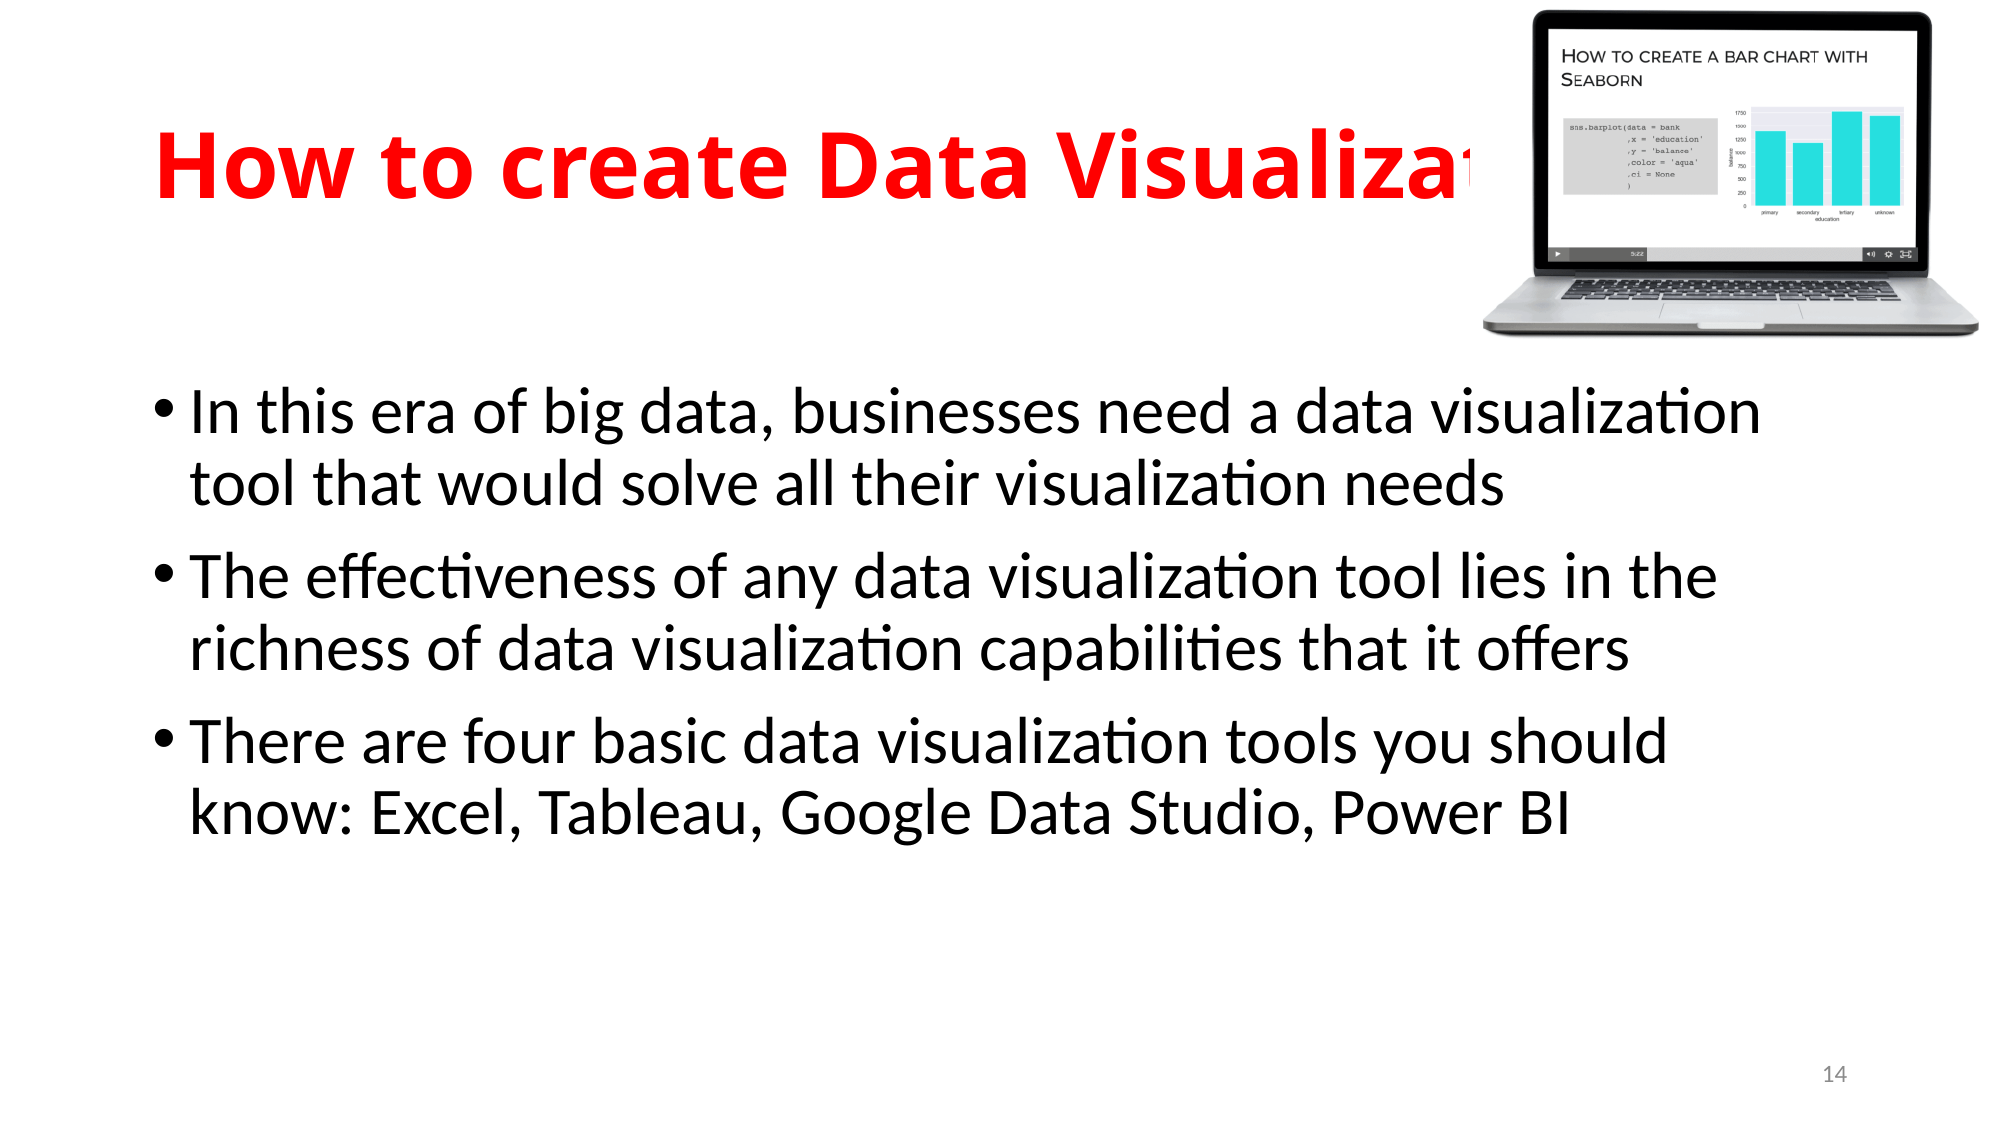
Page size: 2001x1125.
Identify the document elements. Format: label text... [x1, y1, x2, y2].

list In this era of big data, businesses need a data visualization tool that would solve all their visualization needs The effectiveness of any data visualization tool lies in the richness of data visualization capabilities that it offers There are four basic data visualization tools you should know: Excel, Tableau, Google Data Studio, Power BI [137, 277, 1863, 992]
title How to create Data Visualization? [137, 59, 1470, 277]
picture [1470, 0, 2000, 355]
slide_number 13 [1412, 1042, 1863, 1103]
